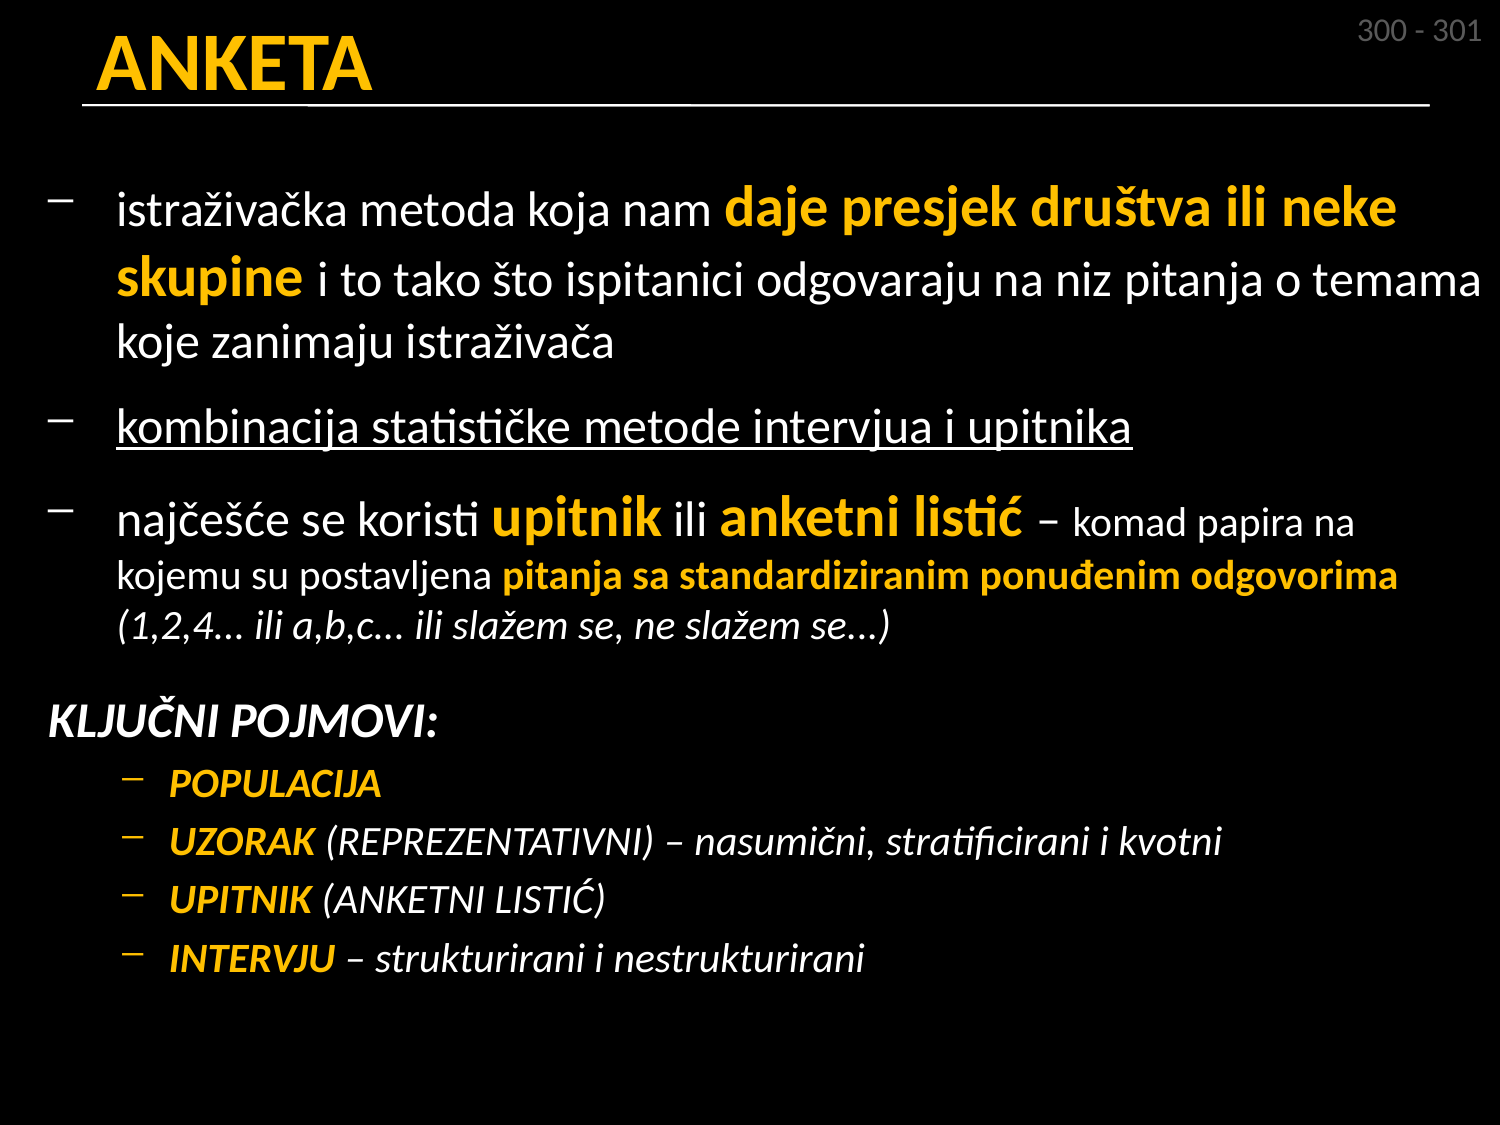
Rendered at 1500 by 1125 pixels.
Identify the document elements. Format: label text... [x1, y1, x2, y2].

text_box 300 - 301 [1342, 0, 1498, 56]
title ANKETA [82, 0, 1420, 90]
list istraživačka metoda koja nam daje presjek društva ili neke skupine i to tako što ispitanici odgovaraju na niz pitanja o temama koje zanimaju istraživača kombinacija statističke metode intervjua i upitnika najčešće se koristi upitnik ili anketni listić – komad papira na kojemu su postavljena pitanja sa standardiziranim ponuđenim odgovorima (1,2,4... ili a,b,c... ili slažem se, ne slažem se...) KLJUČNI POJMOVI: POPULACIJA UZORAK (REPREZENTATIVNI) – nasumični, stratificirani i kvotni UPITNIK (ANKETNI LISTIĆ) INTERVJU – strukturirani i nestrukturirani [11, 160, 1500, 1039]
